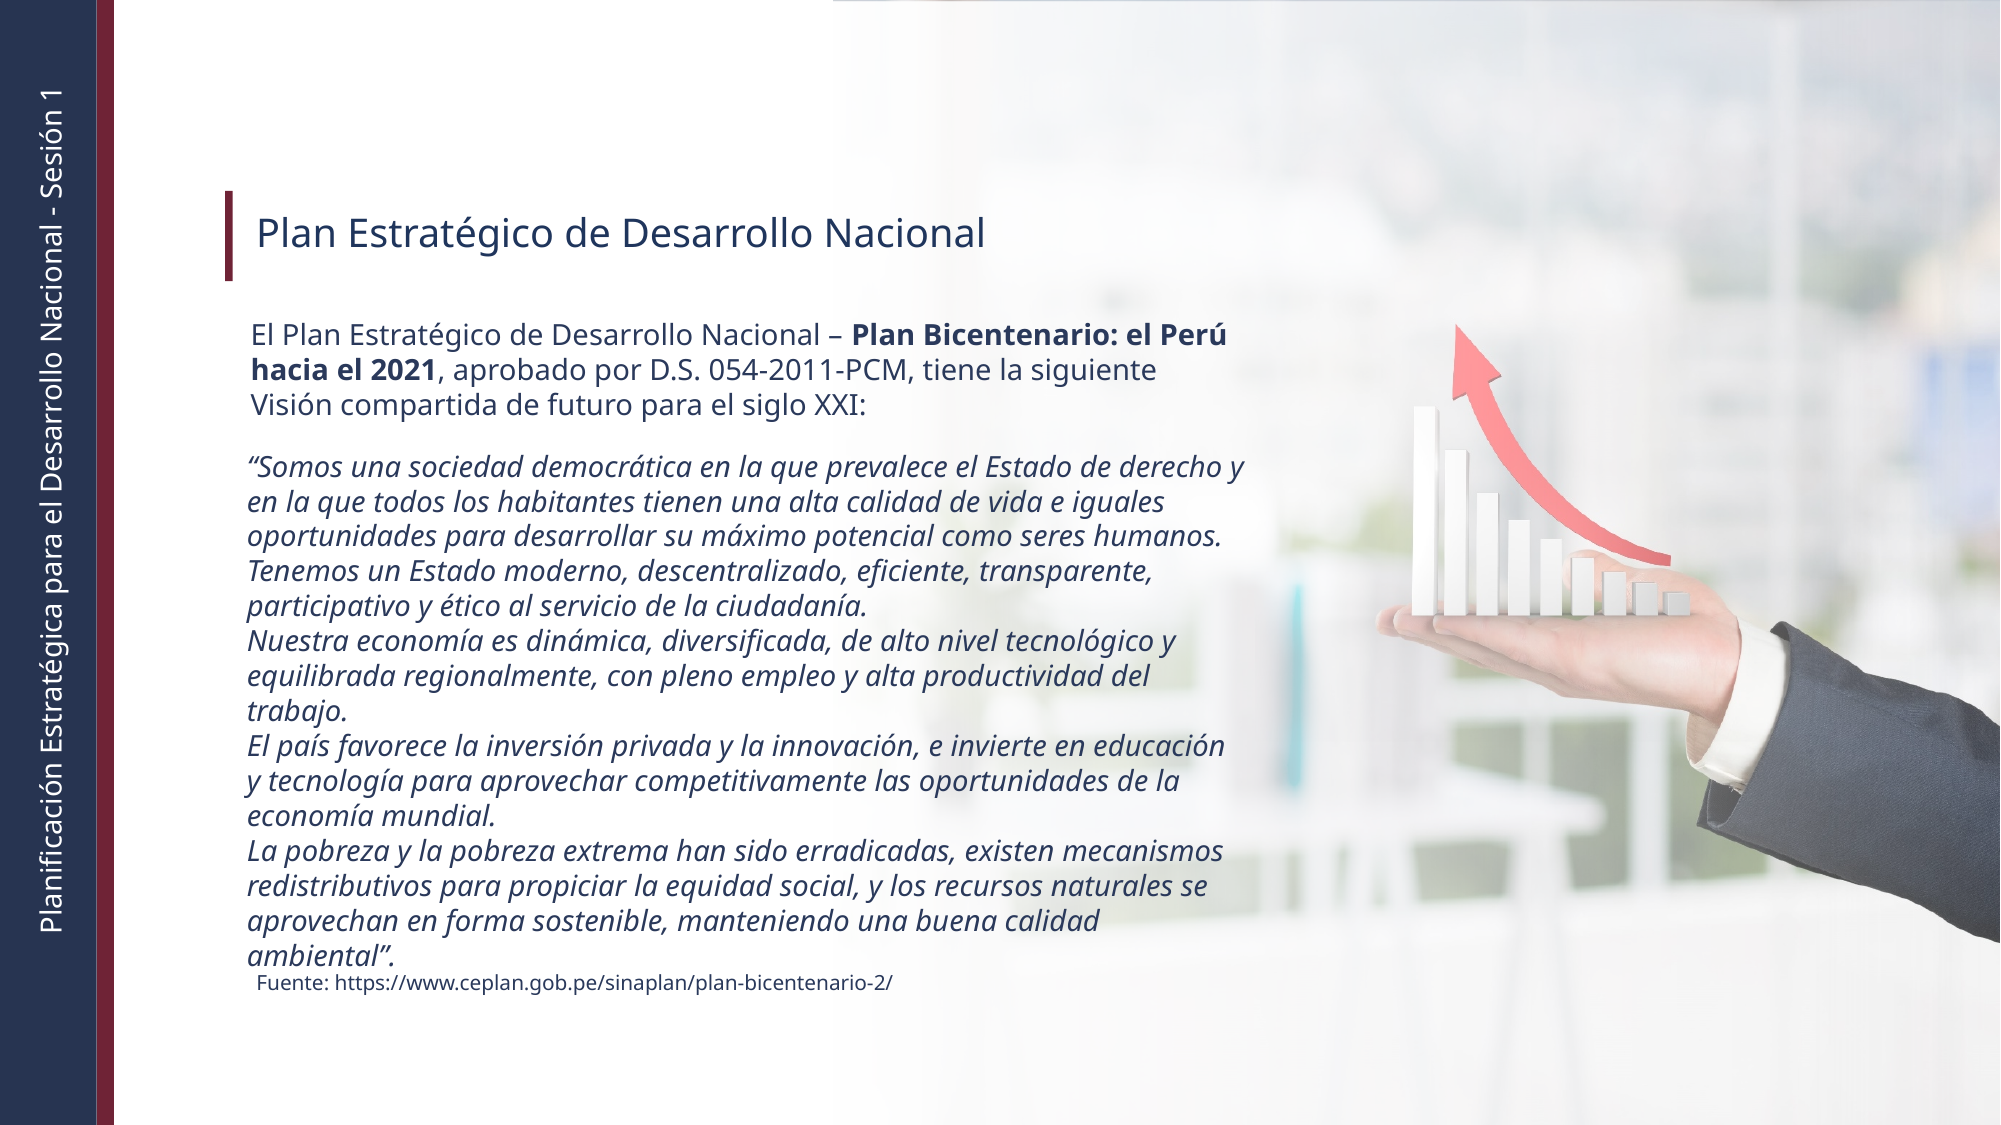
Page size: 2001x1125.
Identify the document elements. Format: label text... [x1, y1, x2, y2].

text_box “Somos una sociedad democrática en la que prevalece el Estado de derecho y en la que todos los habitantes tienen una alta calidad de vida e iguales oportunidades para desarrollar su máximo potencial como seres humanos. Tenemos un Estado moderno, descentralizado, eficiente, transparente, participativo y ético al servicio de la ciudadanía. Nuestra economía es dinámica, diversificada, de alto nivel tecnológico y equilibrada regionalmente, con pleno empleo y alta productividad del trabajo. El país favorece la inversión privada y la innovación, e invierte en educación y tecnología para aprovechar competitivamente las oportunidades de la economía mundial. La pobreza y la pobreza extrema han sido erradicadas, existen mecanismos redistributivos para propiciar la equi­dad social, y los recursos naturales se aprovechan en forma sostenible, manteniendo una buena calidad ambiental”. [231, 440, 820, 915]
text_box El Plan Estratégico de Desarrollo Nacional – Plan Bicentenario: el Perú hacia el 2021, aprobado por D.S. 054-2011-PCM, tiene la siguiente Visión compartida de futuro para el siglo XXI: [235, 309, 820, 440]
text_box Fuente: https://www.ceplan.gob.pe/sinaplan/plan-bicentenario-2/ [241, 962, 820, 1004]
text_box [225, 190, 233, 282]
picture [825, 0, 2000, 1125]
text_box Plan Estratégico de Desarrollo Nacional [241, 199, 820, 263]
